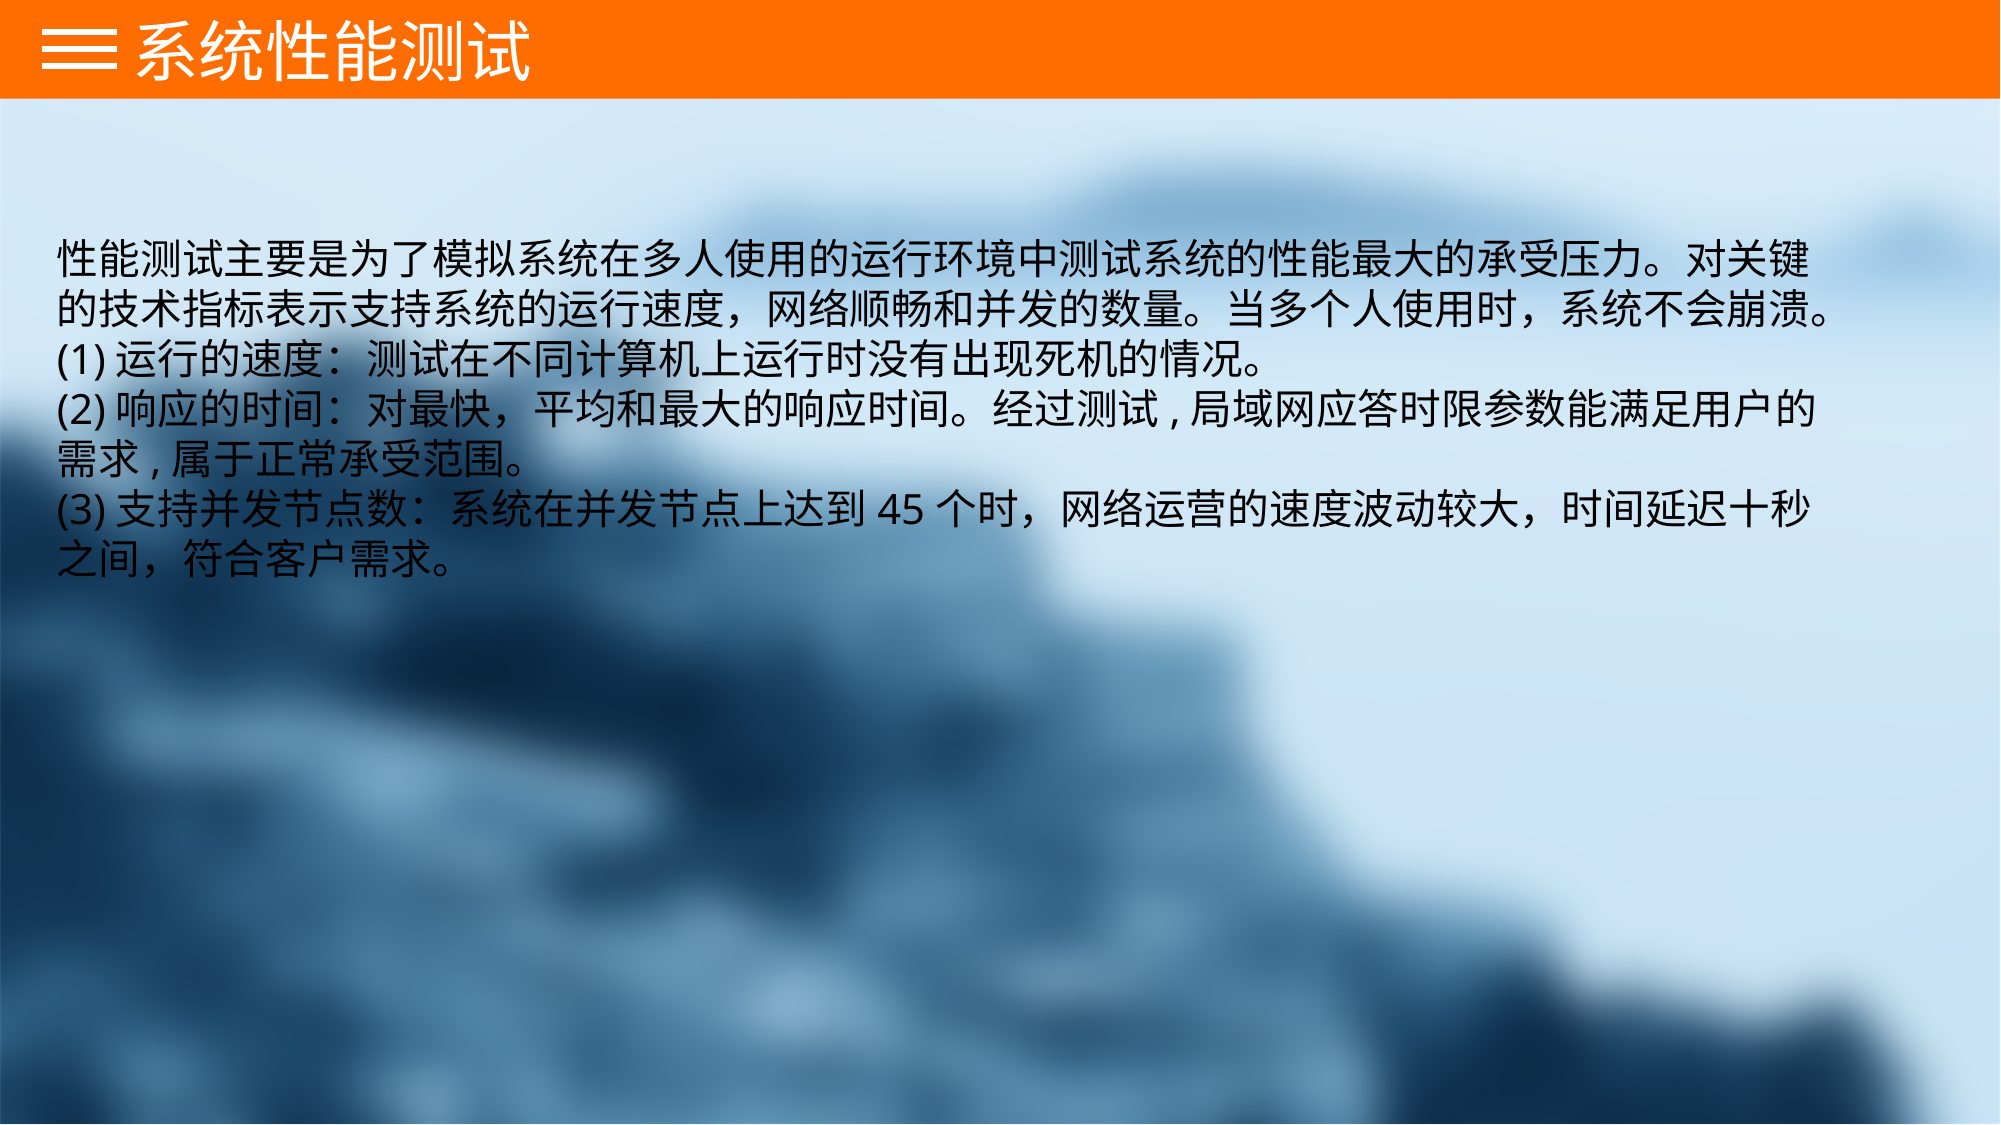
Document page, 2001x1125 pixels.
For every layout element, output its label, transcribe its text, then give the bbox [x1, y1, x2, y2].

text_box 系统性能测试 [117, 2, 679, 98]
text_box 性能测试主要是为了模拟系统在多人使用的运行环境中测试系统的性能最大的承受压力。对关键的技术指标表示支持系统的运行速度，网络顺畅和并发的数量。当多个人使用时，系统不会崩溃。 (1)运行的速度：测试在不同计算机上运行时没有出现死机的情况。 (2)响应的时间：对最快，平均和最大的响应时间。经过测试,局域网应答时限参数能满足用户的需求,属于正常承受范围。 (3)支持并发节点数：系统在并发节点上达到45个时，网络运营的速度波动较大，时间延迟十秒之间，符合客户需求。 [42, 224, 1850, 590]
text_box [42, 32, 118, 67]
picture [0, 0, 2001, 1125]
text_box [0, 0, 2000, 100]
